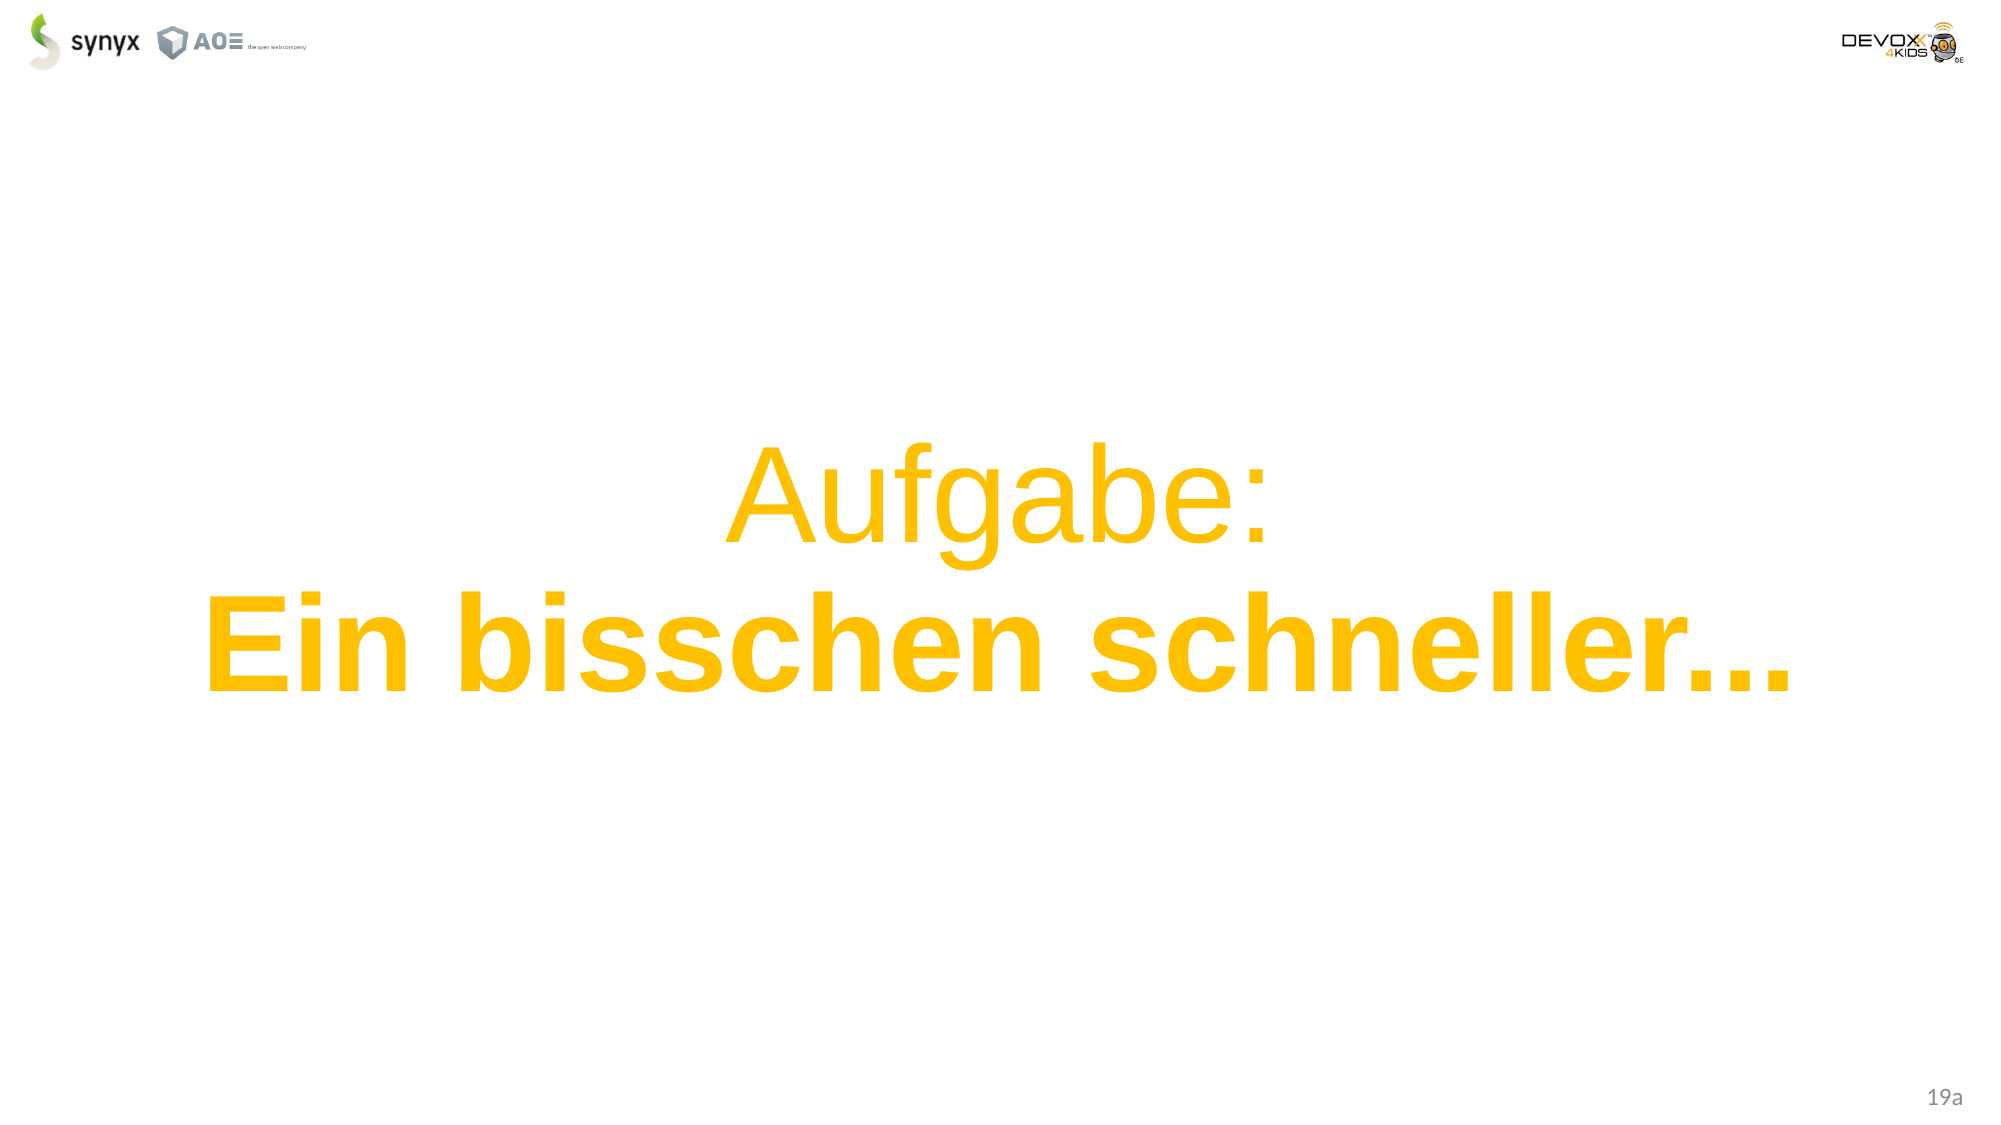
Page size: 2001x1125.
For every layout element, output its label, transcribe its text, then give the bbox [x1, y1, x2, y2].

picture [1839, 20, 1965, 64]
text_box Aufgabe: Ein bisschen schneller... [46, 416, 1955, 722]
picture [22, 9, 313, 74]
